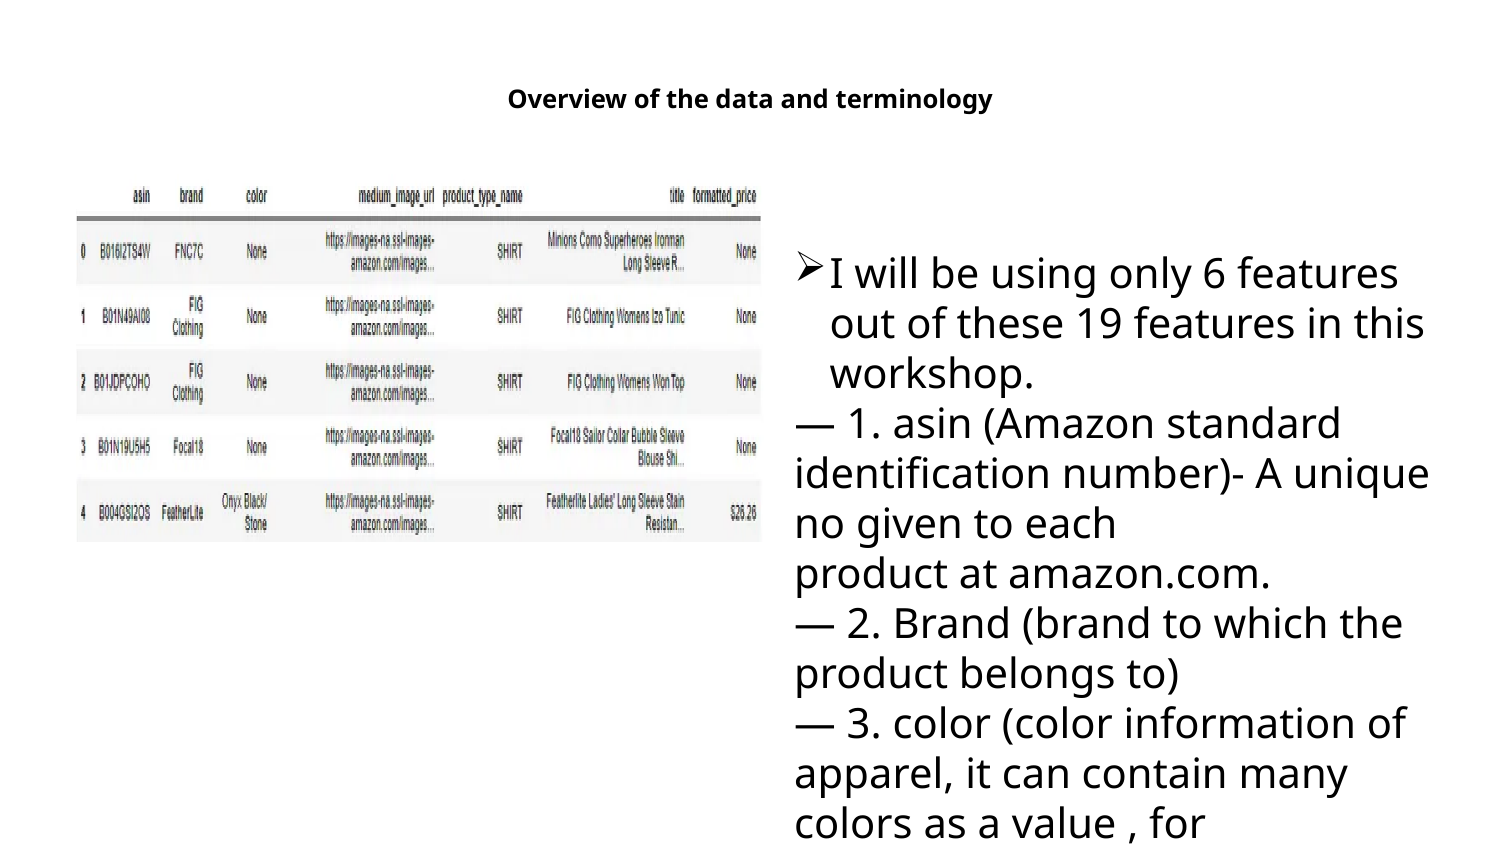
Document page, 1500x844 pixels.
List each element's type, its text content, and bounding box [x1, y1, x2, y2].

text_box I will be using only 6 features out of these 19 features in this workshop. — 1. asin (Amazon standard identification number)- A unique no given to each product at amazon.com. — 2. Brand (brand to which the product belongs to) — 3. color (color information of apparel, it can contain many colors as a value , for ex: black and blue stripes) — 4. product_type_name (type of the apparel, ex: SHIRT/TSHIRT ) — 5. medium_image_url (URL of the image) — 6. title (title of the product) — 7. formatted_price (price of the product) [779, 231, 1455, 707]
picture [45, 128, 797, 604]
title Overview of the data and terminology [75, 67, 1425, 129]
